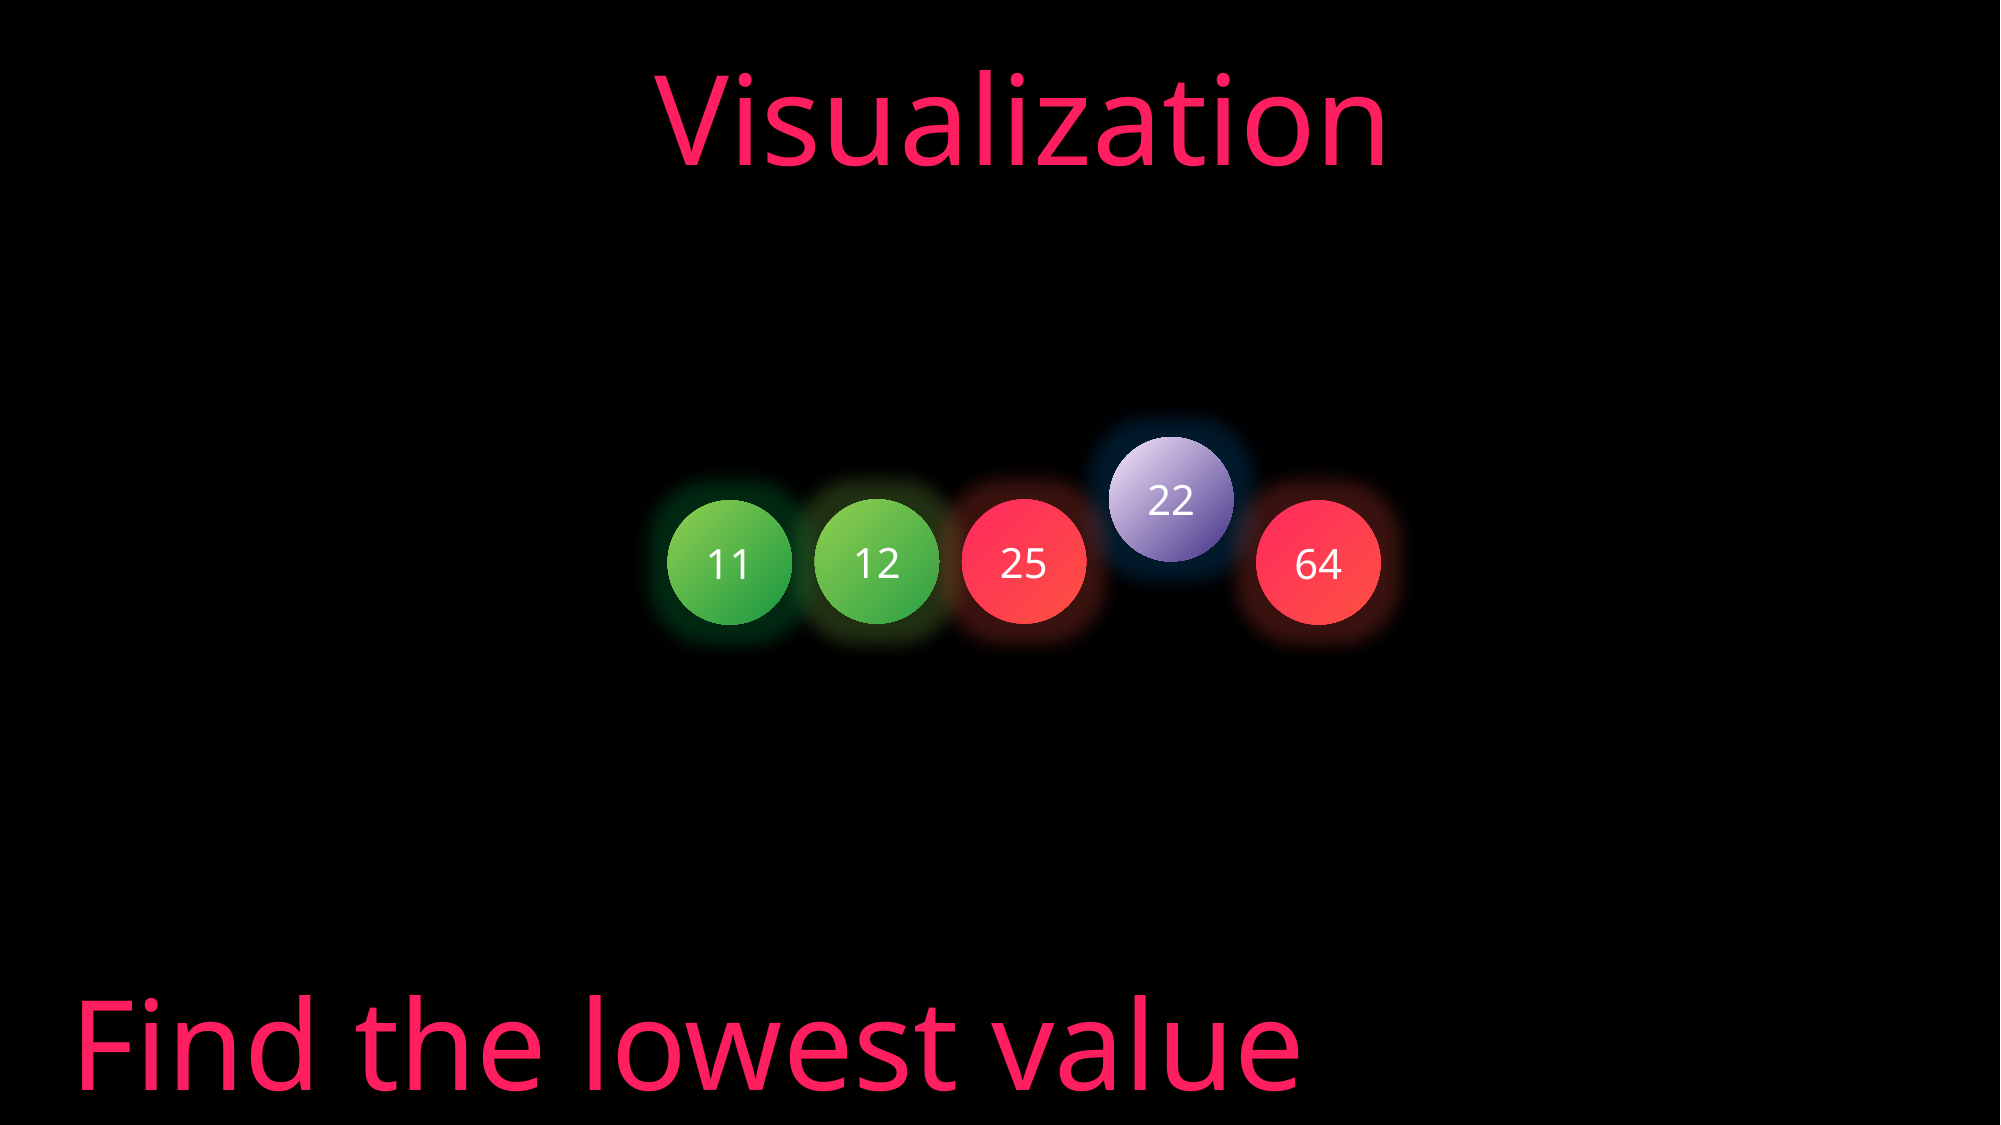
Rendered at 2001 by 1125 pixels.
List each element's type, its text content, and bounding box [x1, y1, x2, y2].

text_box 22 [1108, 436, 1235, 563]
text_box 64 [1255, 499, 1382, 626]
text_box 22 [814, 540, 818, 585]
text_box Visualization [639, 33, 1409, 199]
text_box 12 [817, 498, 934, 625]
text_box 25 [960, 498, 1088, 625]
text_box Find the lowest value [55, 958, 1321, 1124]
text_box 11 [666, 499, 793, 626]
